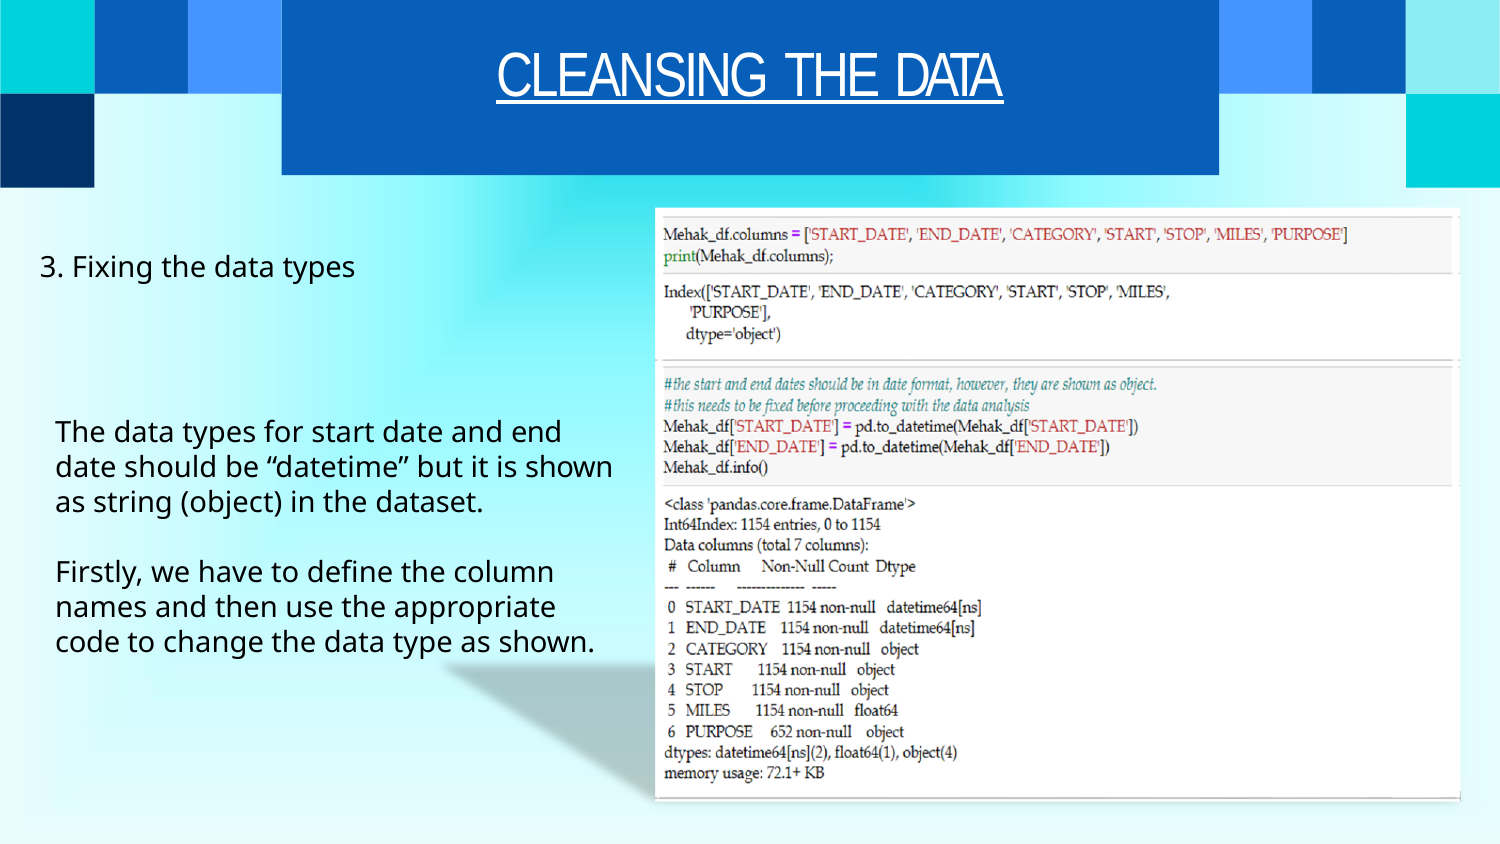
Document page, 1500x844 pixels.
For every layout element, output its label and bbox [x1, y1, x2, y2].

text_box [0, 0, 1500, 844]
picture [425, 207, 1473, 814]
